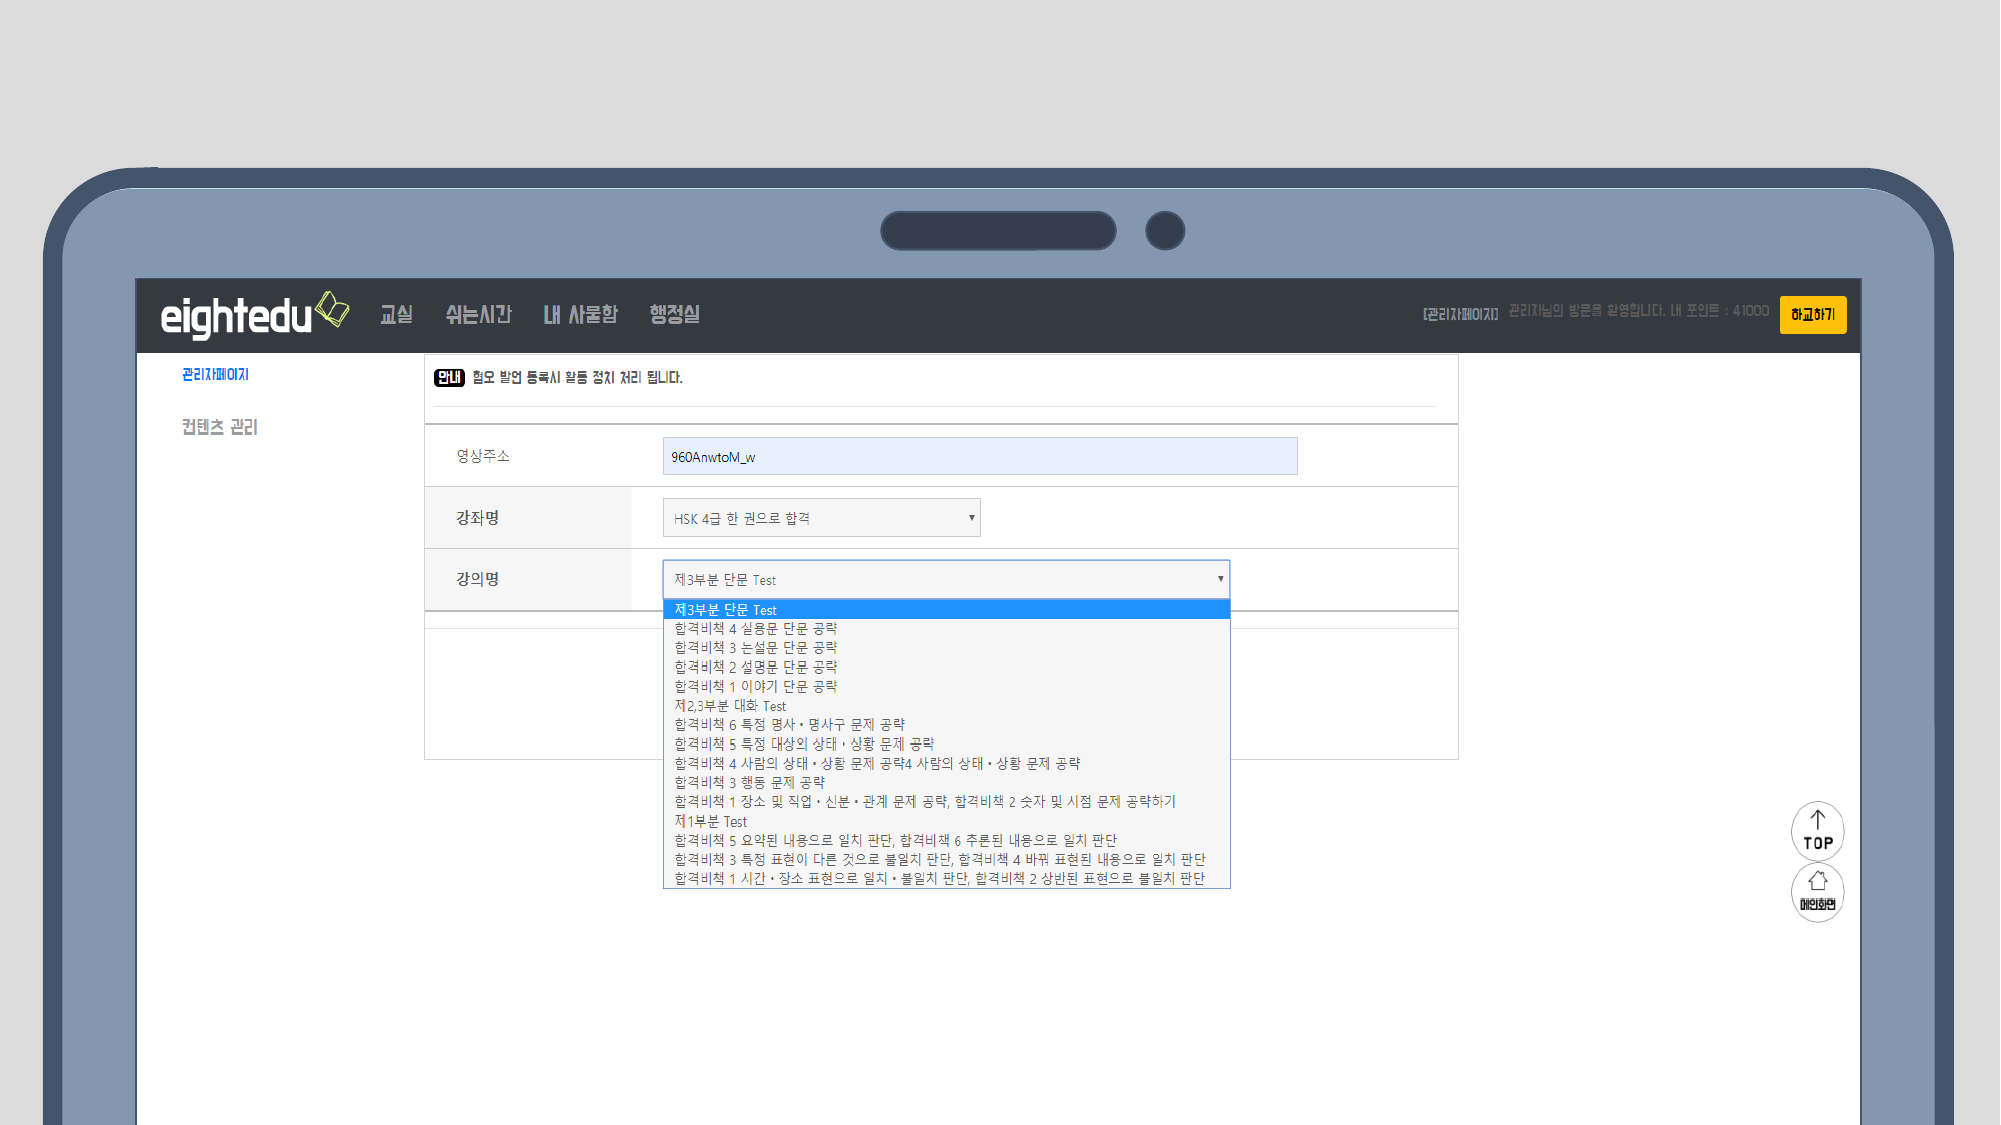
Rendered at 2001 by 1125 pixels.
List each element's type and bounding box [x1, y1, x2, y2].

picture [137, 279, 1860, 1125]
text_box [53, 178, 1944, 1125]
